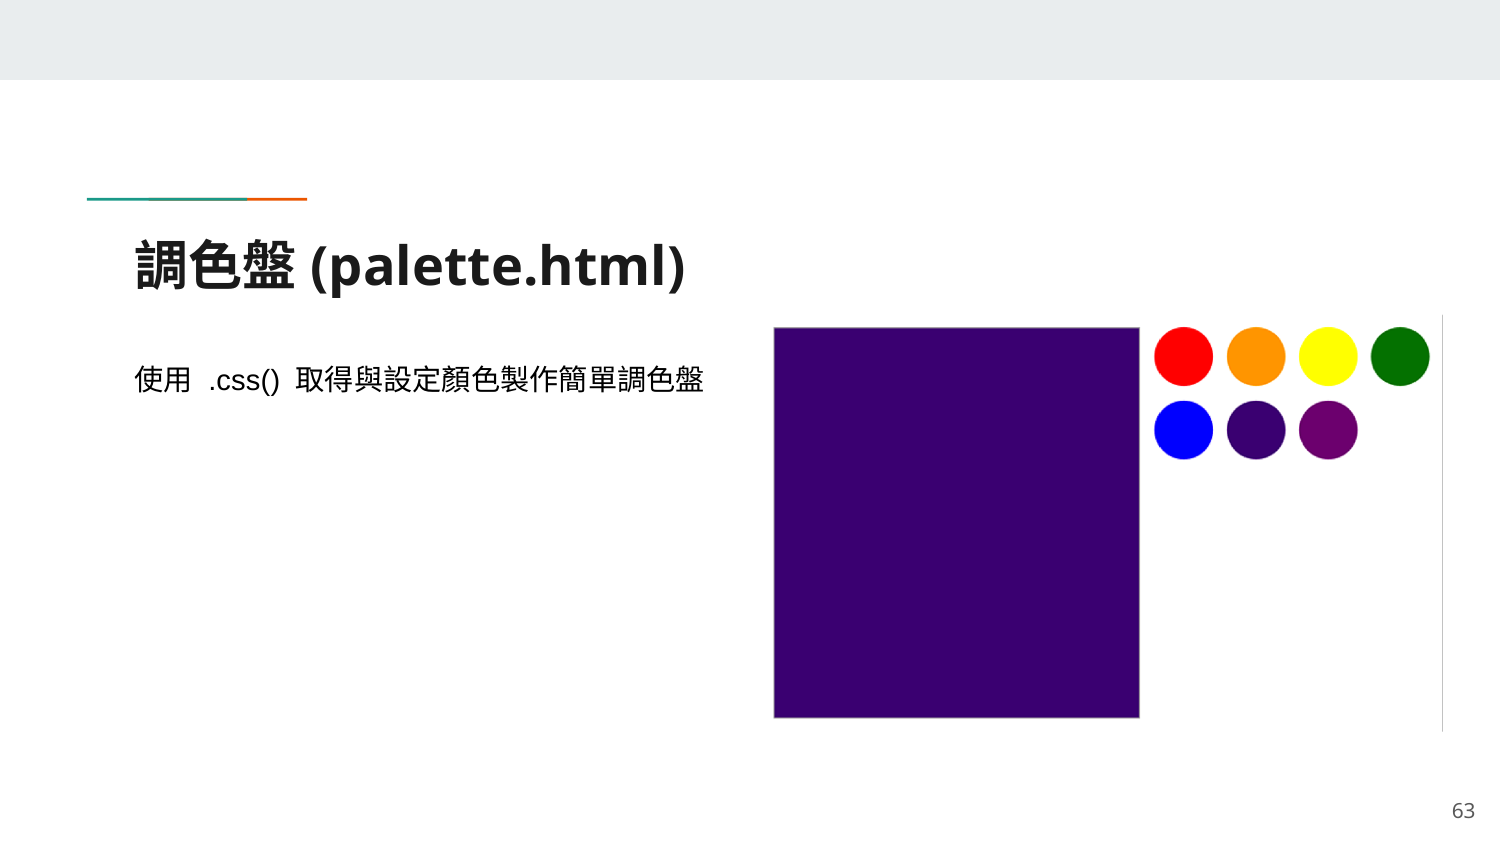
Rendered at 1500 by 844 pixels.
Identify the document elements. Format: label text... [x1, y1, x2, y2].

list 使用 .css() 取得與設定顏色製作簡單調色盤 [119, 341, 758, 712]
slide_number ‹#› [1400, 779, 1491, 844]
picture [763, 313, 1443, 732]
title 調色盤(palette.html) [119, 216, 1381, 305]
